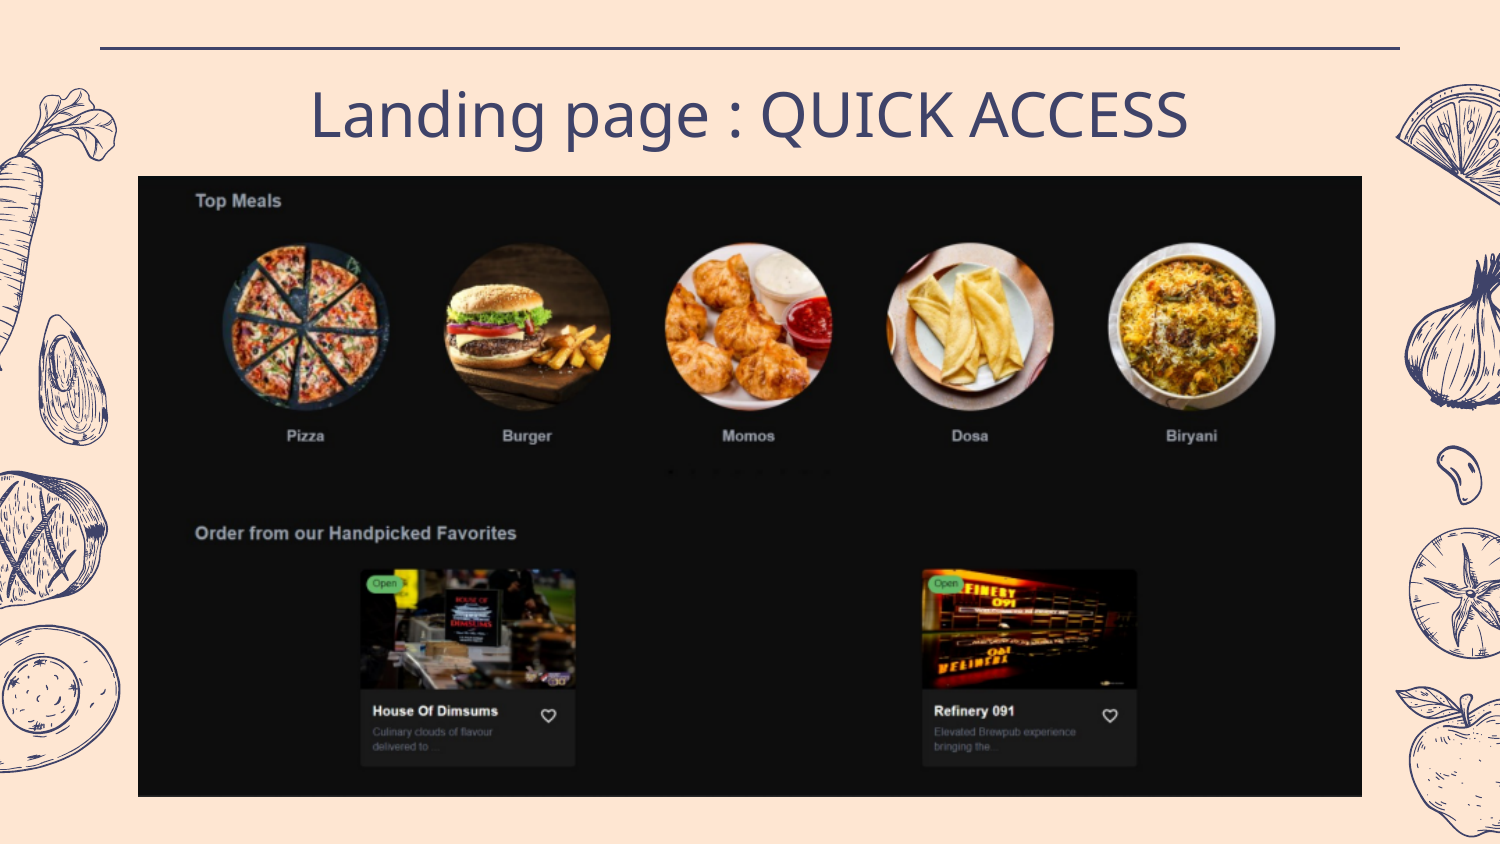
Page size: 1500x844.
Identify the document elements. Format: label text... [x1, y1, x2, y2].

picture [137, 176, 1362, 797]
title Landing page : QUICK ACCESS [118, 60, 1382, 150]
